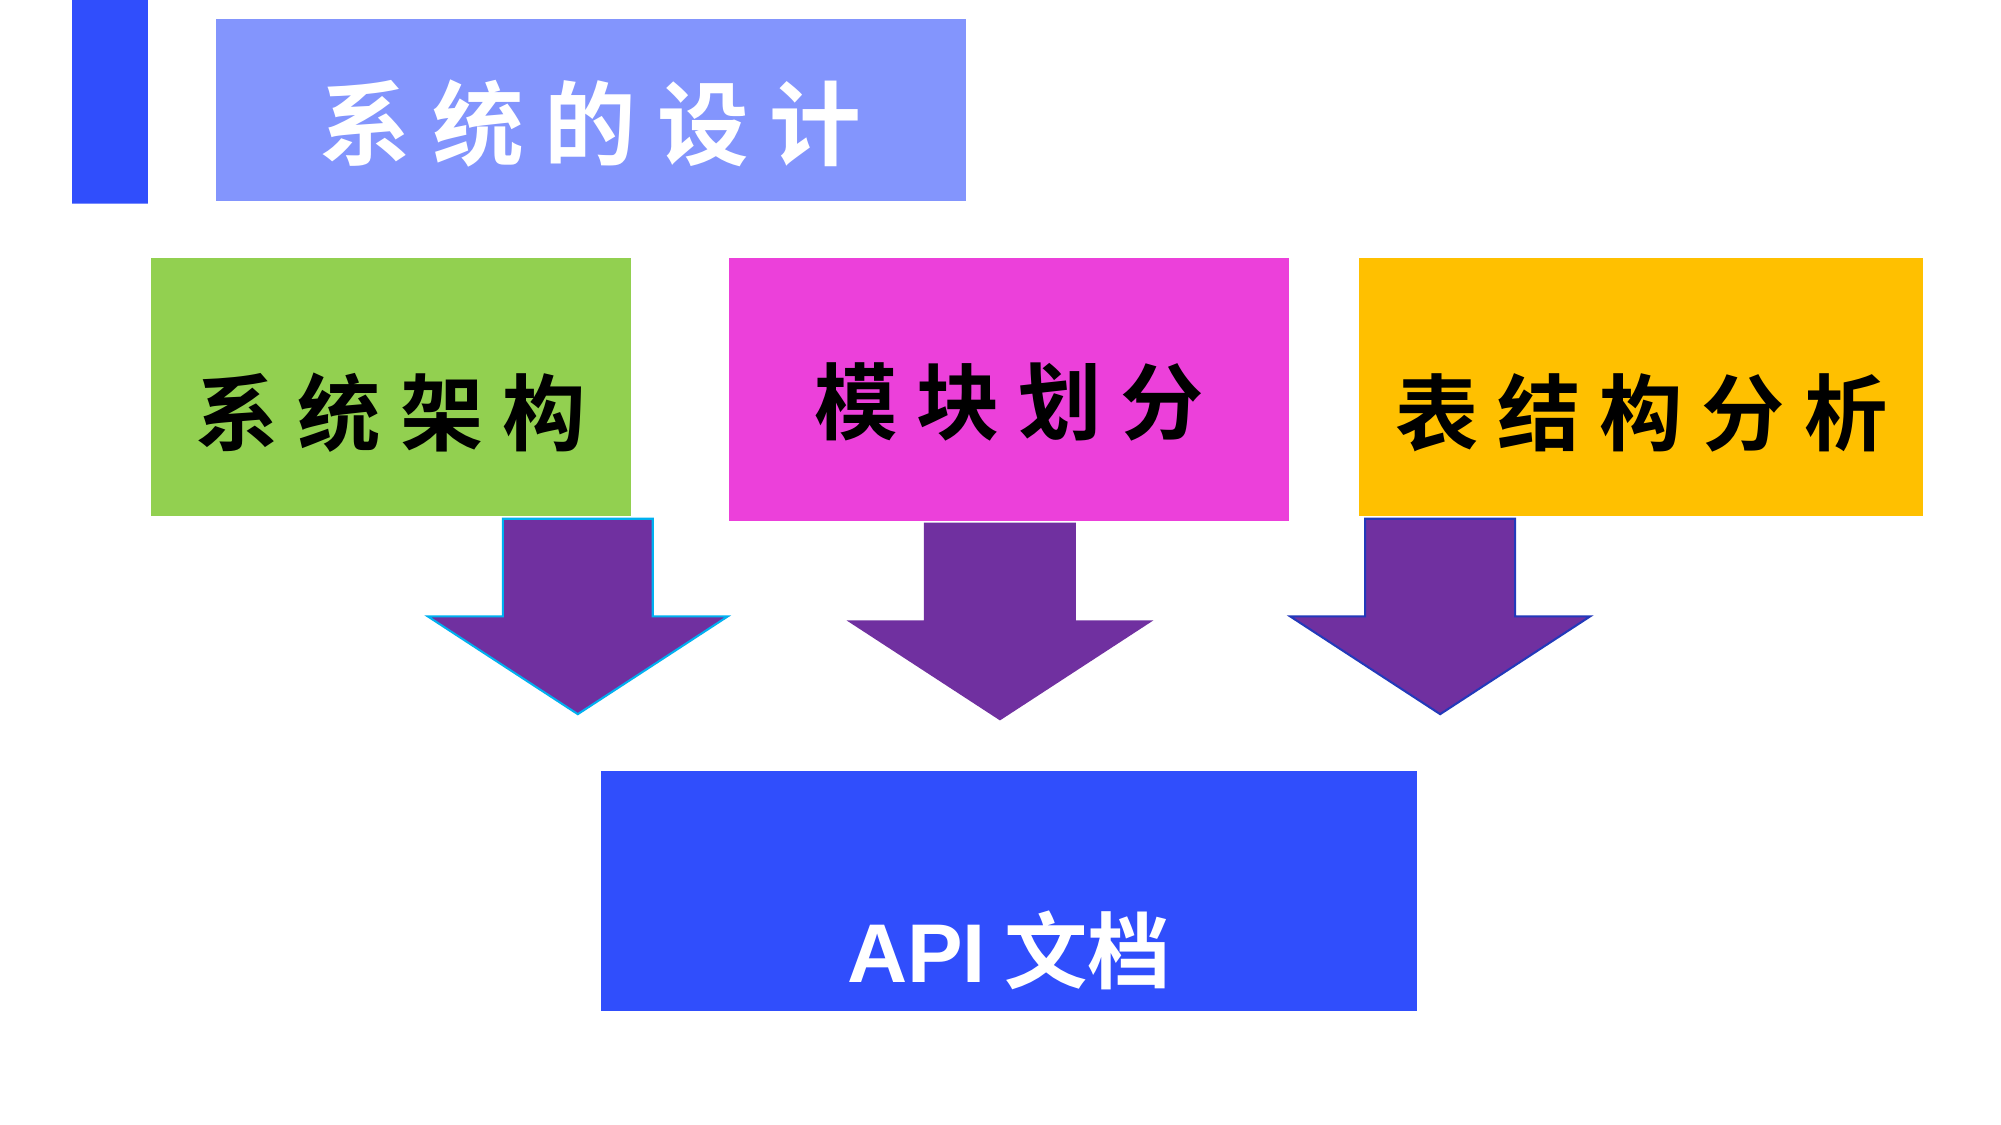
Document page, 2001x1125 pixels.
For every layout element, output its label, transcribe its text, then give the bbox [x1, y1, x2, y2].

table_header 系 统 的 设 计 [216, 19, 966, 201]
table_header 系 统 架 构 [151, 258, 631, 516]
text_box [71, 0, 149, 205]
text_box [846, 522, 1154, 721]
table_header API文档 [601, 771, 1417, 1011]
table_header 表 结 构 分 析 [1359, 258, 1923, 516]
text_box [424, 517, 732, 716]
table_header 模 块 划 分 [729, 258, 1289, 521]
text_box [1286, 517, 1594, 716]
